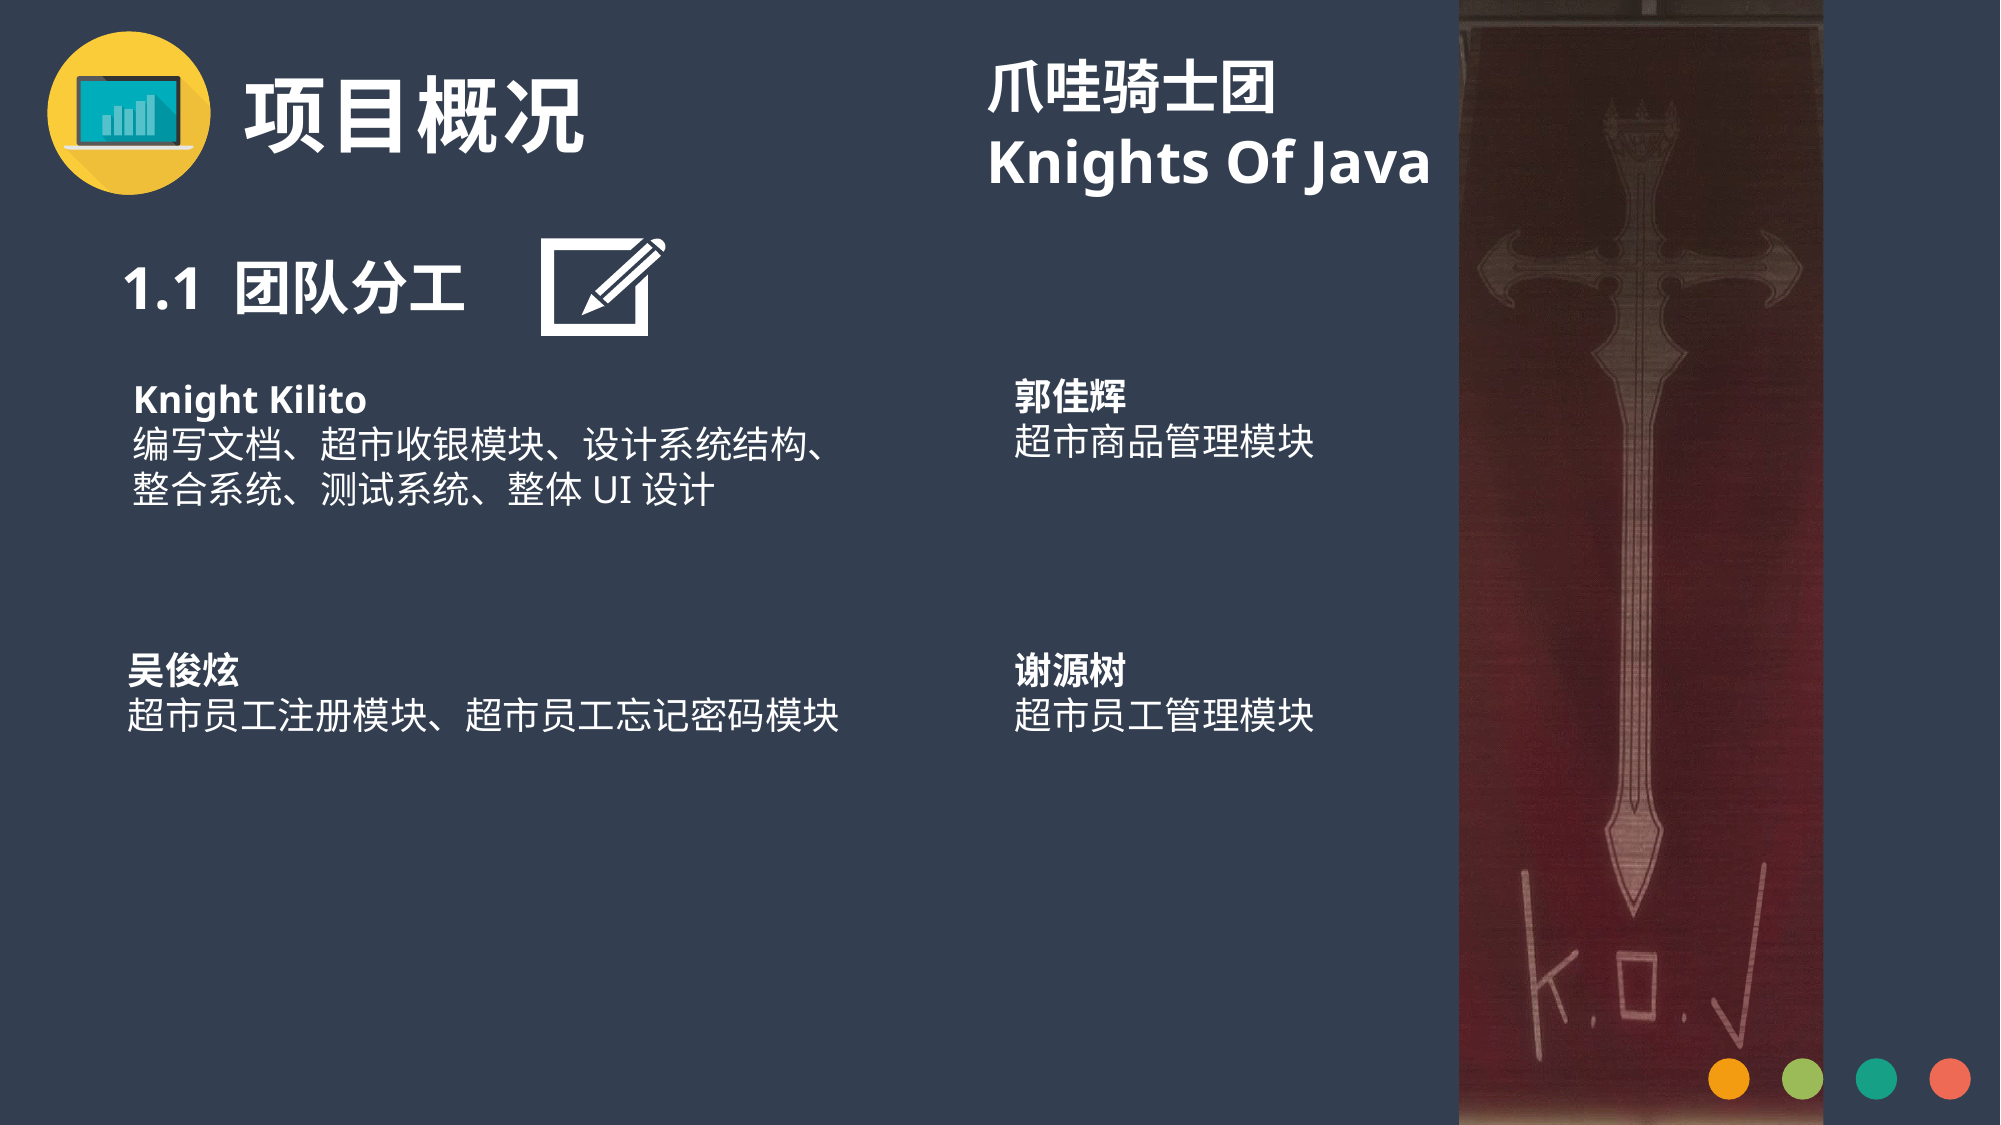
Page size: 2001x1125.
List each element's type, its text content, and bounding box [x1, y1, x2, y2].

text_box Knight Kilito 编写文档、超市收银模块、设计系统结构、整合系统、测试系统、整体UI设计 [118, 368, 879, 519]
text_box [1854, 1057, 1899, 1101]
picture [1459, 0, 1824, 1125]
text_box 郭佳辉 超市商品管理模块 [999, 365, 1459, 471]
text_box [541, 235, 669, 336]
text_box [1928, 1057, 1972, 1101]
text_box 爪哇骑士团 Knights Of Java [986, 45, 1433, 203]
text_box 1.1 团队分工 [121, 246, 467, 330]
text_box 谢源树 超市员工管理模块 [999, 640, 1459, 745]
text_box 吴俊炫 超市员工注册模块、超市员工忘记密码模块 [113, 640, 875, 745]
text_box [47, 31, 211, 195]
text_box 项目概况 [243, 63, 986, 145]
